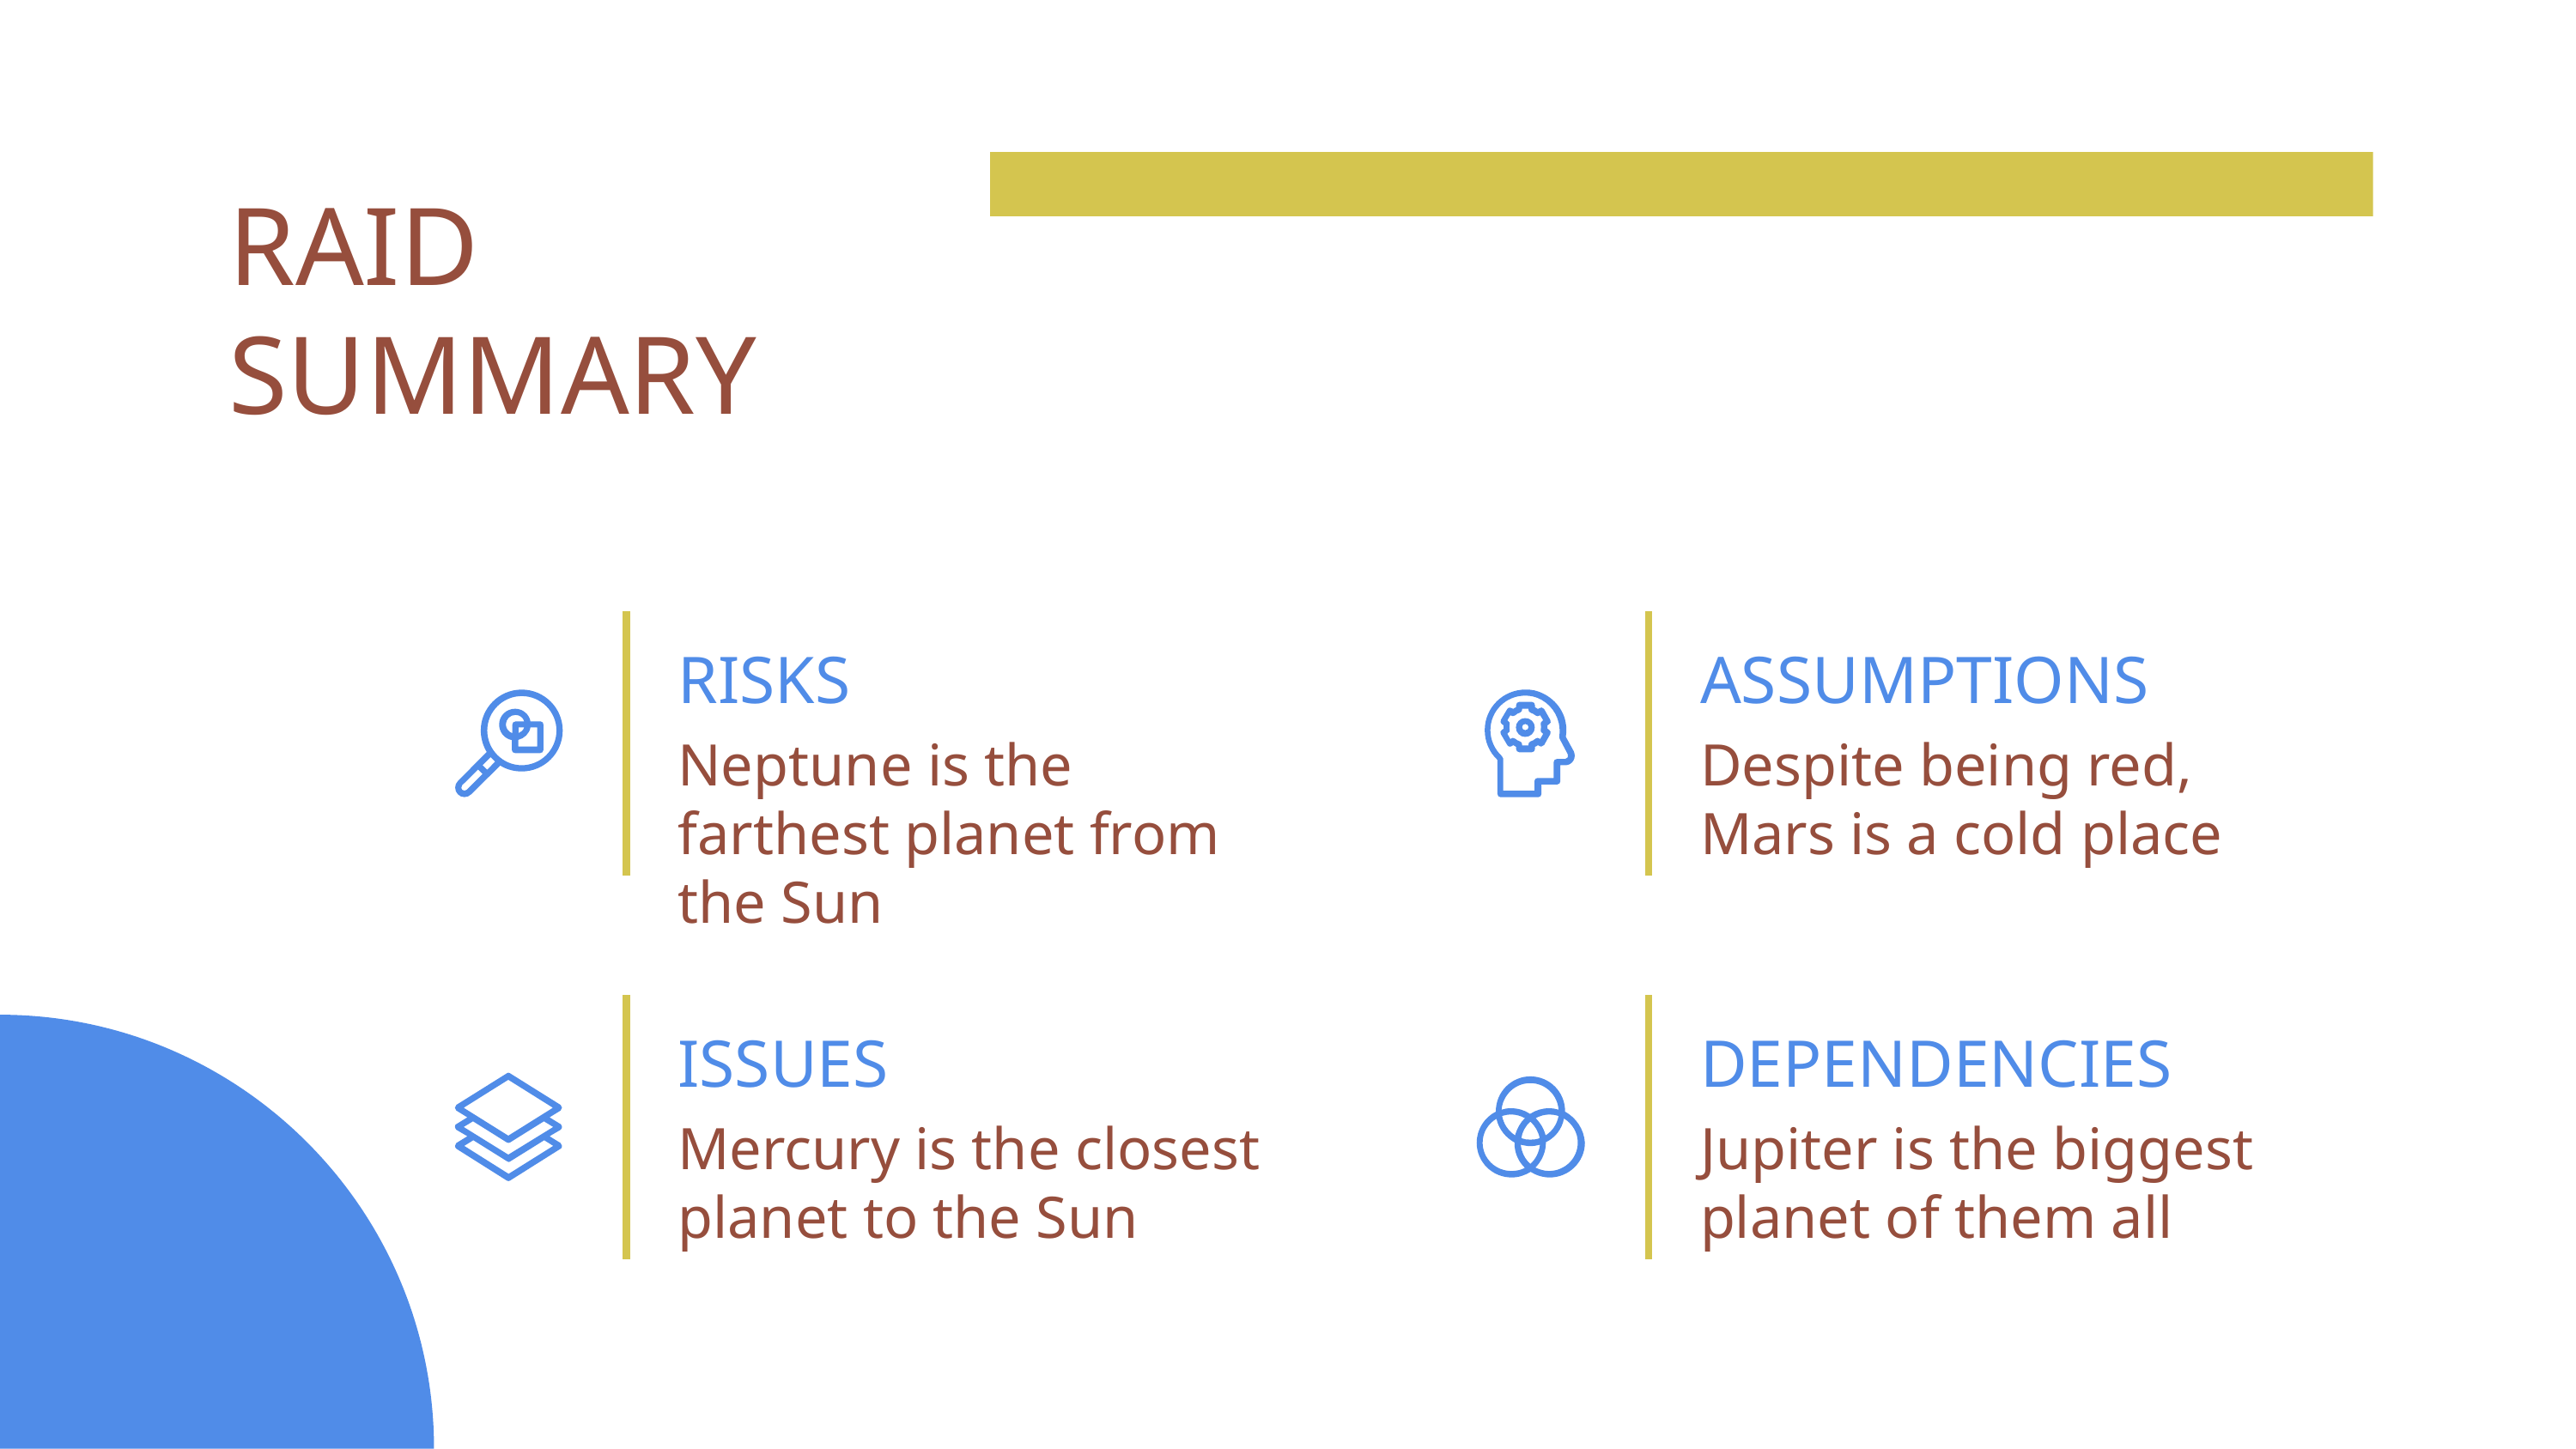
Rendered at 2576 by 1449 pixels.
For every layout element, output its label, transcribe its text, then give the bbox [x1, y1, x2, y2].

title RAID SUMMARY [203, 152, 1046, 314]
text_box [1644, 611, 1653, 876]
text_box [454, 1072, 562, 1181]
text_box [623, 995, 630, 1259]
subtitle DEPENDENCIES [1674, 997, 2318, 1093]
text_box [1644, 995, 1653, 1259]
subtitle RISKS [652, 613, 1297, 709]
subtitle Despite being red, Mars is a cold place [1674, 709, 2318, 864]
subtitle ASSUMPTIONS [1674, 613, 2318, 709]
subtitle ISSUES [652, 997, 1297, 1093]
subtitle Mercury is the closest planet to the Sun [652, 1093, 1297, 1248]
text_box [453, 689, 563, 797]
subtitle Neptune is the farthest planet from the Sun [652, 709, 1297, 864]
text_box [1476, 1076, 1585, 1178]
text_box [1484, 689, 1577, 797]
subtitle Jupiter is the biggest planet of them all [1674, 1093, 2318, 1248]
text_box [623, 611, 630, 876]
